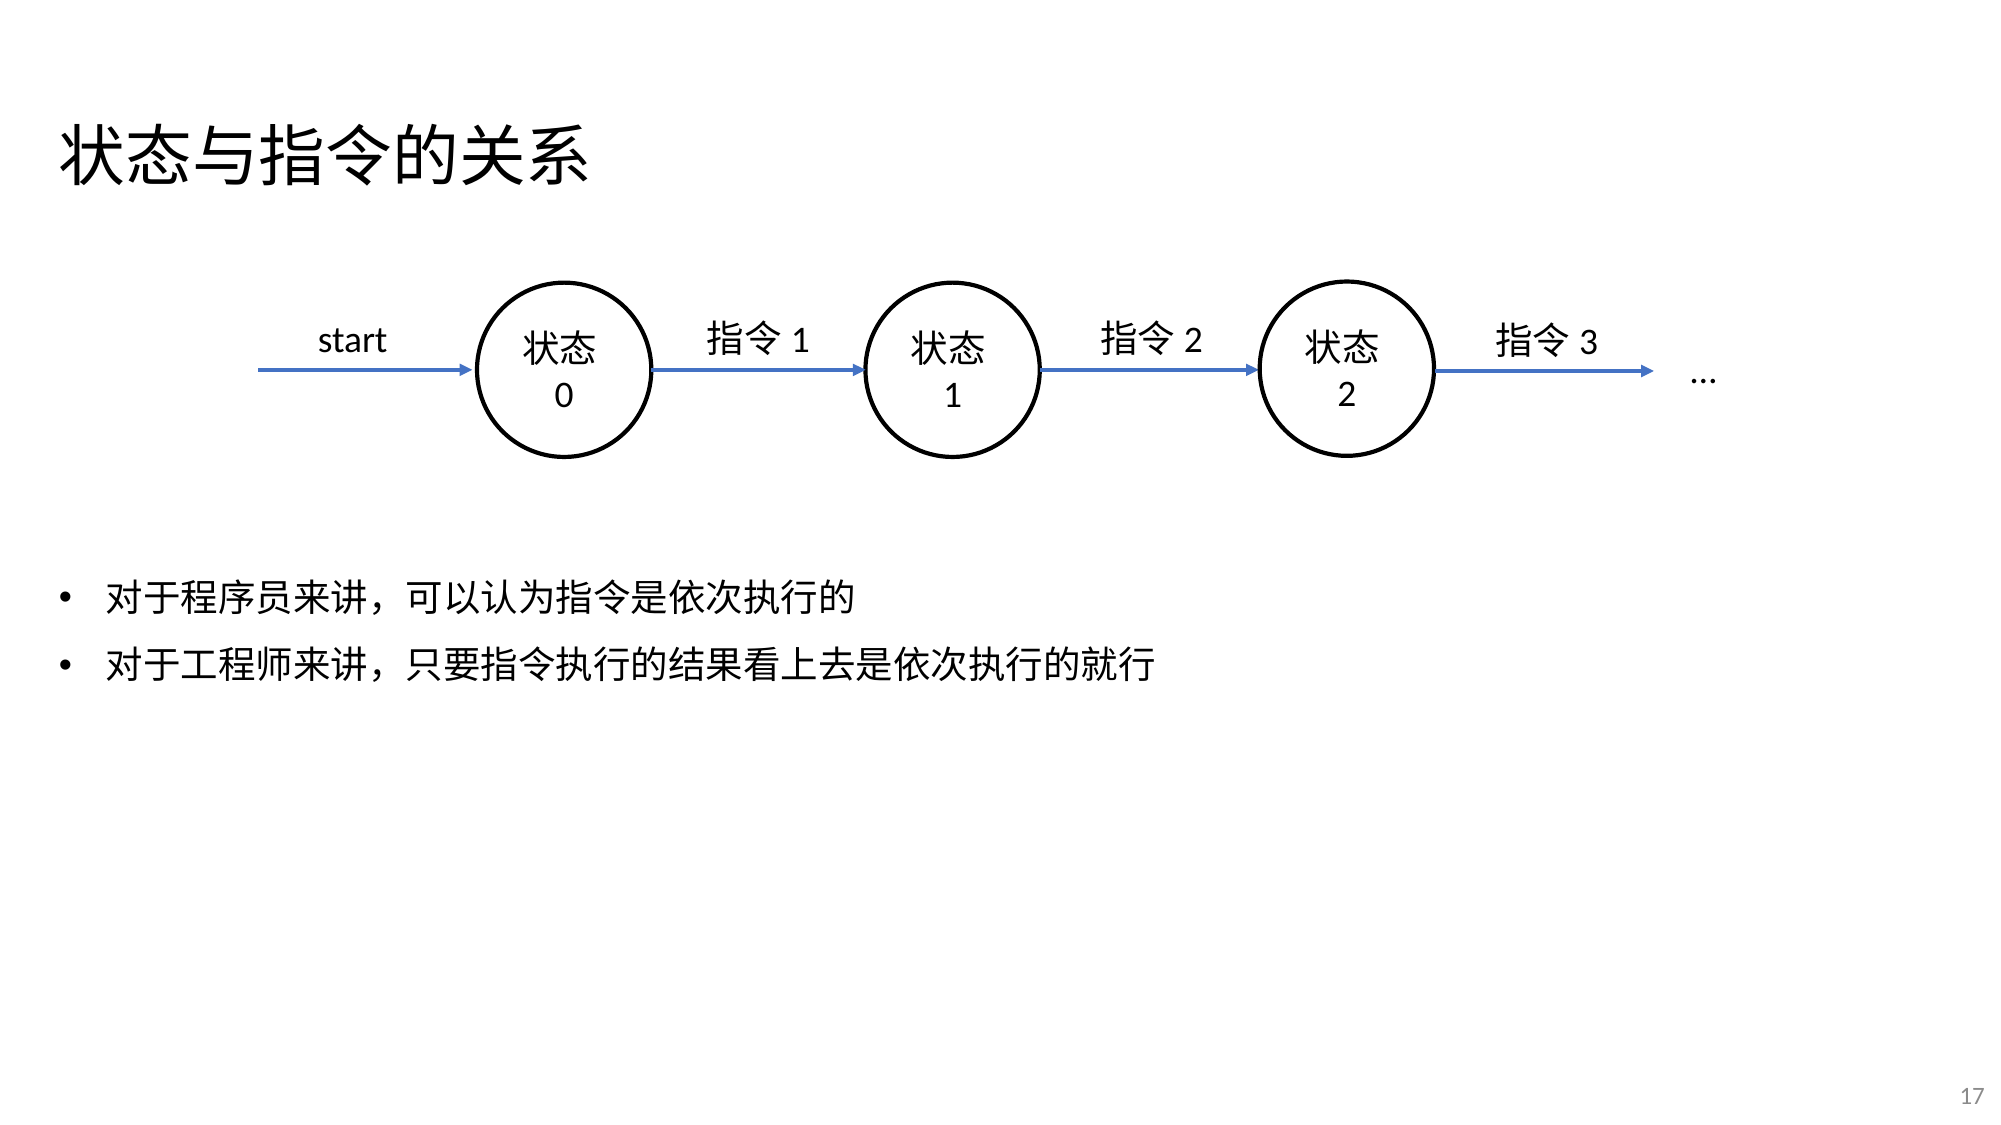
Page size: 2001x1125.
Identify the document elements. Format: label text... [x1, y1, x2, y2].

text_box 指令3 [1480, 309, 1613, 369]
text_box 状态0 [475, 281, 653, 459]
text_box 指令1 [692, 308, 825, 368]
text_box 指令2 [1085, 308, 1218, 368]
text_box 状态1 [864, 281, 1041, 459]
text_box 对于程序员来讲，可以认为指令是依次执行的 对于工程师来讲，只要指令执行的结果看上去是依次执行的就行 [43, 544, 1376, 694]
text_box 状态2 [1258, 280, 1436, 457]
text_box start [303, 308, 403, 368]
slide_number 17 [1550, 1065, 2000, 1125]
text_box 状态与指令的关系 [43, 106, 1150, 201]
text_box … [1675, 338, 1732, 399]
